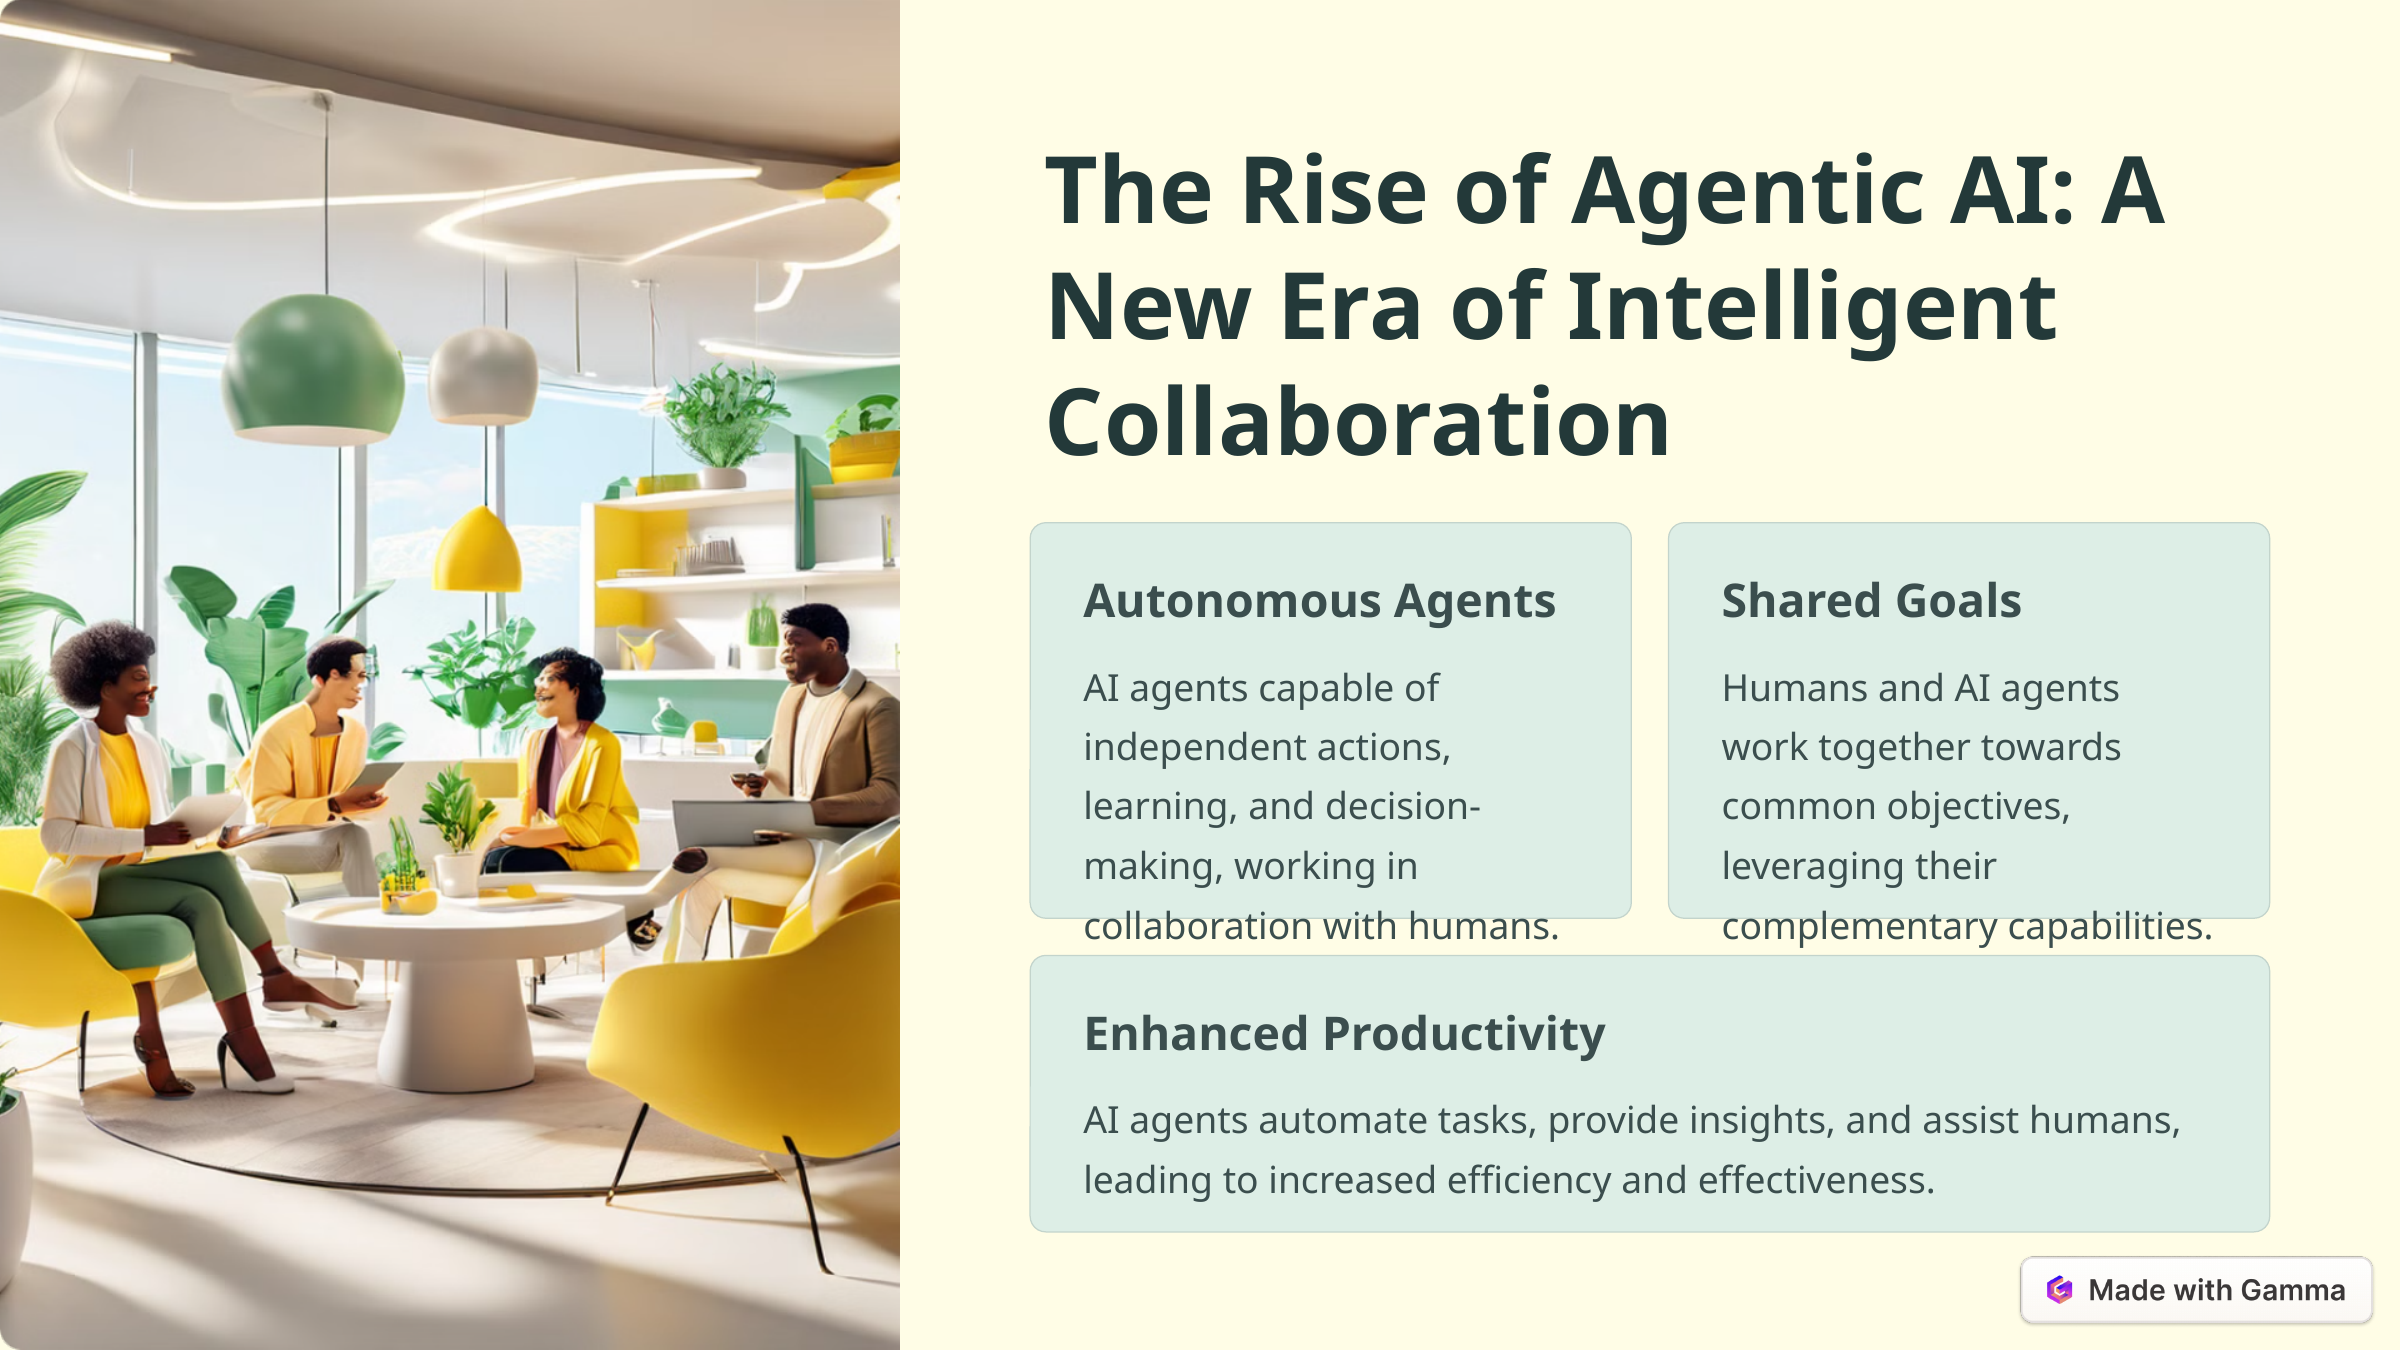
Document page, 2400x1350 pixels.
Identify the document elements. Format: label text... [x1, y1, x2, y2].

text_box AI agents automate tasks, provide insights, and assist humans, leading to increased efficiency and effectiveness. [1068, 1074, 2232, 1194]
text_box Humans and AI agents work together towards common objectives, leveraging their complementary capabilities. [1706, 641, 2232, 880]
text_box [1668, 522, 2270, 919]
text_box [900, 0, 2400, 1350]
text_box Enhanced Productivity [1068, 993, 1655, 1052]
text_box The Rise of Agentic AI: A New Era of Intelligent Collaboration [1030, 118, 2270, 467]
text_box Shared Goals [1706, 561, 2173, 620]
text_box Autonomous Agents [1068, 561, 1588, 620]
text_box AI agents capable of independent actions, learning, and decision-making, working in collaboration with humans. [1068, 641, 1593, 880]
picture [0, 0, 900, 1350]
text_box [1030, 522, 1632, 919]
text_box [1030, 955, 2270, 1232]
picture [2008, 1244, 2385, 1335]
